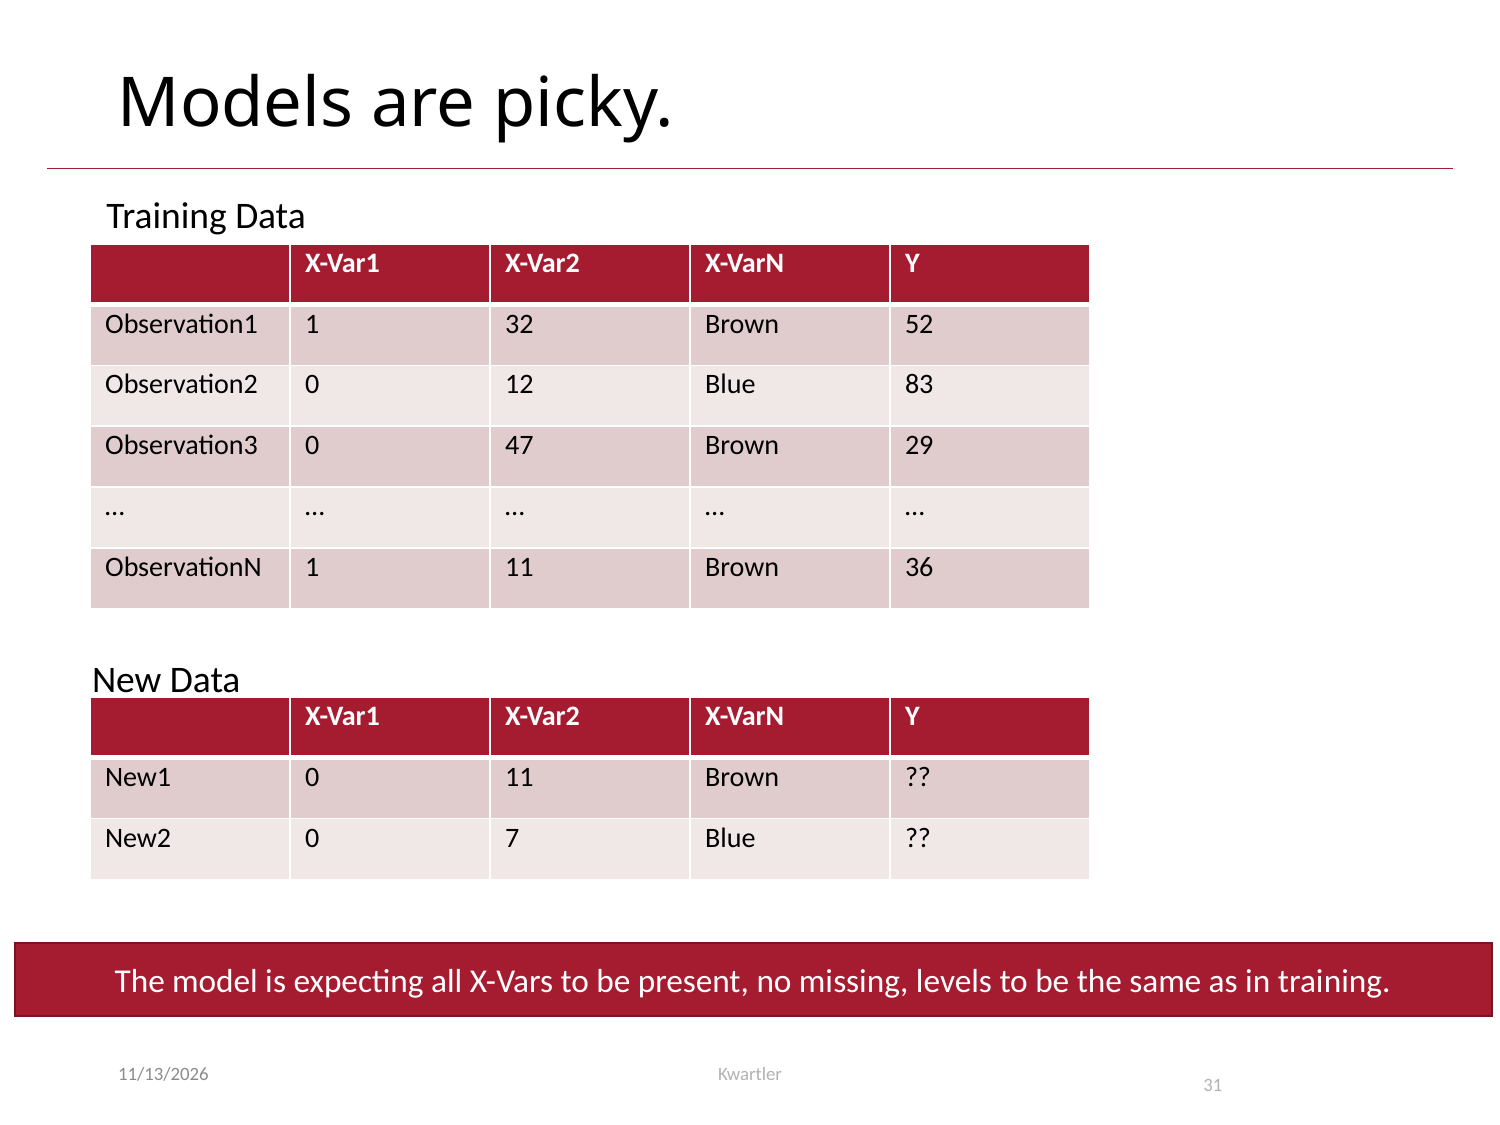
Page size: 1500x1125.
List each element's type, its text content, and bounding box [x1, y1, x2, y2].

text_box Training Data [91, 183, 321, 243]
table_header [91, 245, 289, 302]
table_cell 12 [491, 366, 689, 425]
table_cell 0 [291, 427, 489, 486]
table_header X-Var2 [491, 245, 689, 302]
table_cell 11 [491, 549, 689, 608]
table_header X-VarN [691, 698, 889, 755]
table_cell 32 [491, 307, 689, 365]
table_header X-Var1 [291, 245, 489, 302]
table_cell 7 [491, 819, 689, 879]
table_header X-VarN [691, 245, 889, 302]
table_cell ?? [891, 819, 1089, 879]
table_cell Blue [691, 366, 889, 425]
table_cell New2 [91, 819, 289, 879]
table_cell Brown [691, 307, 889, 365]
table_cell 1 [291, 307, 489, 365]
table_cell … [891, 488, 1089, 547]
table_cell … [691, 488, 889, 547]
table_cell 0 [291, 760, 489, 818]
table_cell 47 [491, 427, 689, 486]
table_header [91, 698, 289, 755]
table_cell 29 [891, 427, 1089, 486]
table_header X-Var2 [491, 698, 689, 755]
table_cell … [491, 488, 689, 547]
table_cell Observation3 [91, 427, 289, 486]
title Models are picky. [103, 59, 1397, 157]
table_cell Brown [691, 760, 889, 818]
table_cell 36 [891, 549, 1089, 608]
table_cell ObservationN [91, 549, 289, 608]
slide_number 31 [1188, 1042, 1330, 1103]
footer Kwartler [496, 1042, 1004, 1103]
table_cell … [91, 488, 289, 547]
table_header Y [891, 698, 1089, 755]
table_cell 0 [291, 366, 489, 425]
table_cell Observation2 [91, 366, 289, 425]
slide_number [103, 1042, 441, 1103]
table_header Y [891, 245, 1089, 302]
table_cell Brown [691, 427, 889, 486]
text_box New Data [77, 647, 256, 708]
table_cell ?? [891, 760, 1089, 818]
table_cell Blue [691, 819, 889, 879]
text_box The model is expecting all X-Vars to be present, no missing, levels to be the same as in training. [14, 942, 1493, 1017]
table_cell New1 [91, 760, 289, 818]
table_cell 11 [491, 760, 689, 818]
table_header X-Var1 [291, 698, 489, 755]
table_cell … [291, 488, 489, 547]
table_cell 83 [891, 366, 1089, 425]
table_cell Brown [691, 549, 889, 608]
table_cell 0 [291, 819, 489, 879]
table_cell 1 [291, 549, 489, 608]
table_cell Observation1 [91, 307, 289, 365]
table_cell 52 [891, 307, 1089, 365]
